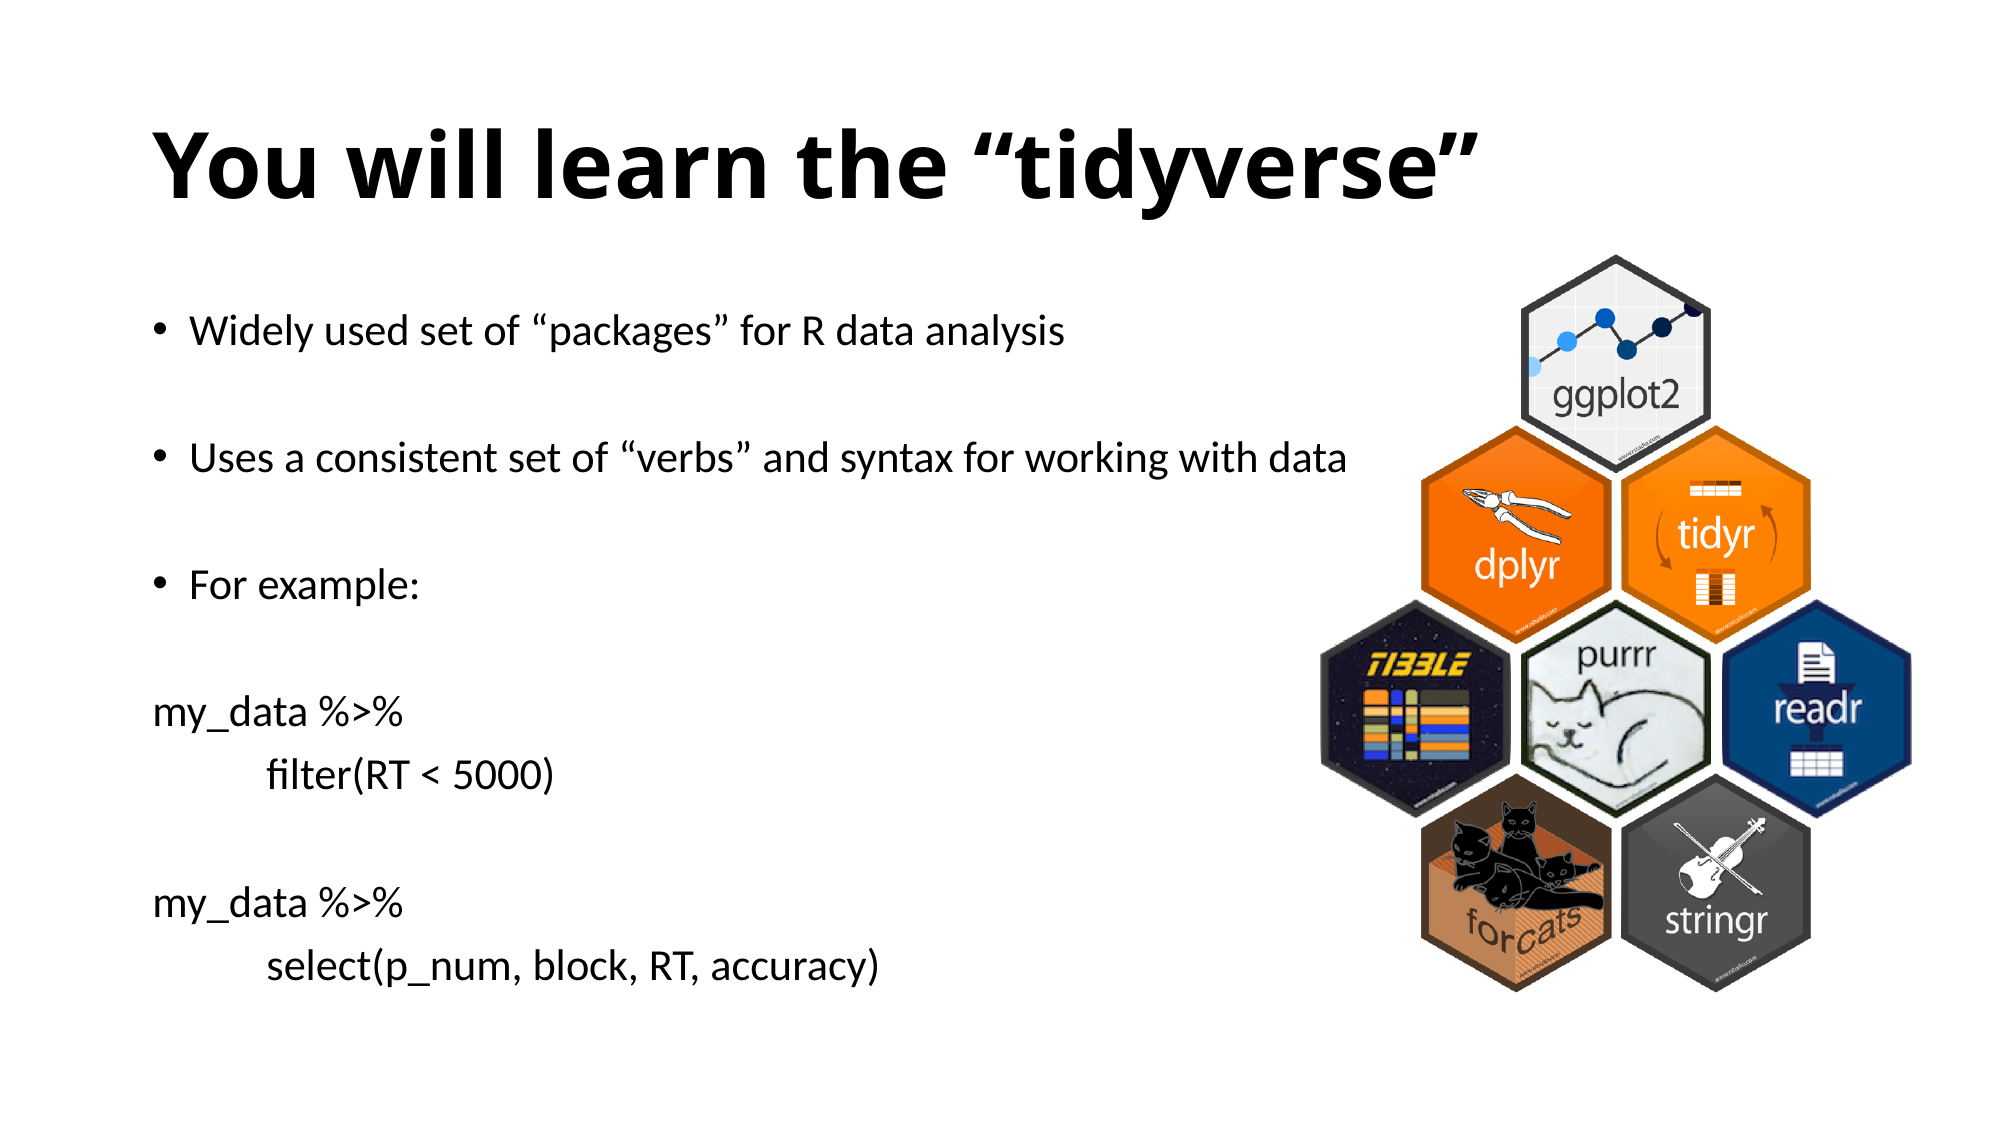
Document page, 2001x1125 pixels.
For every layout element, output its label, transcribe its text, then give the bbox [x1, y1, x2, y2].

title You will learn the “tidyverse” [137, 59, 1863, 278]
picture [1261, 187, 1980, 1065]
list Widely used set of “packages” for R data analysis Uses a consistent set of “verbs” and syntax for working with data For example: my_data %>% filter(RT < 5000) my_data %>% select(p_num, block, RT, accuracy) [137, 299, 1261, 1014]
